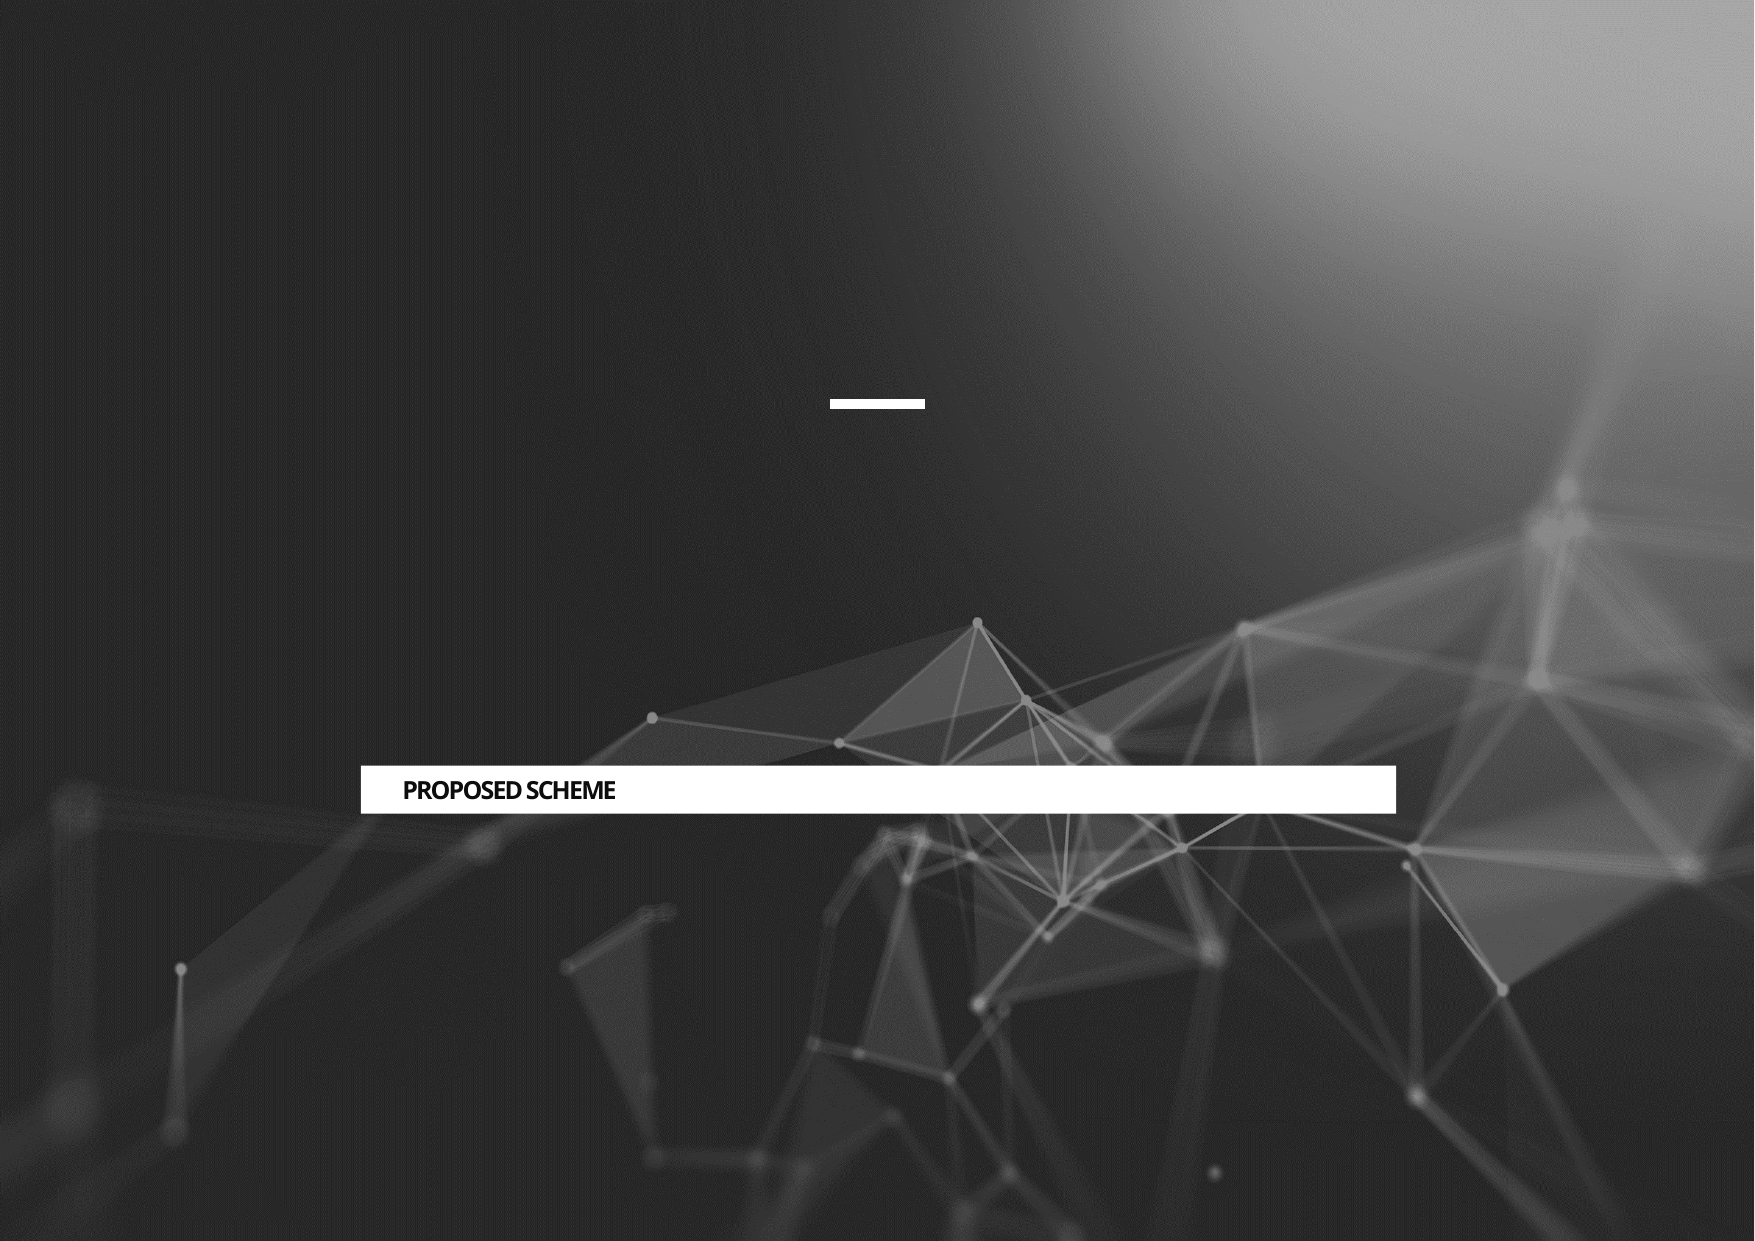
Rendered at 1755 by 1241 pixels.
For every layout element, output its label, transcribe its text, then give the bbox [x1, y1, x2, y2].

list PROPOSED SCHEME [360, 765, 1397, 814]
list 01 [405, 277, 1349, 402]
picture [0, 0, 1755, 1241]
list SCHEME. [168, 457, 1586, 742]
